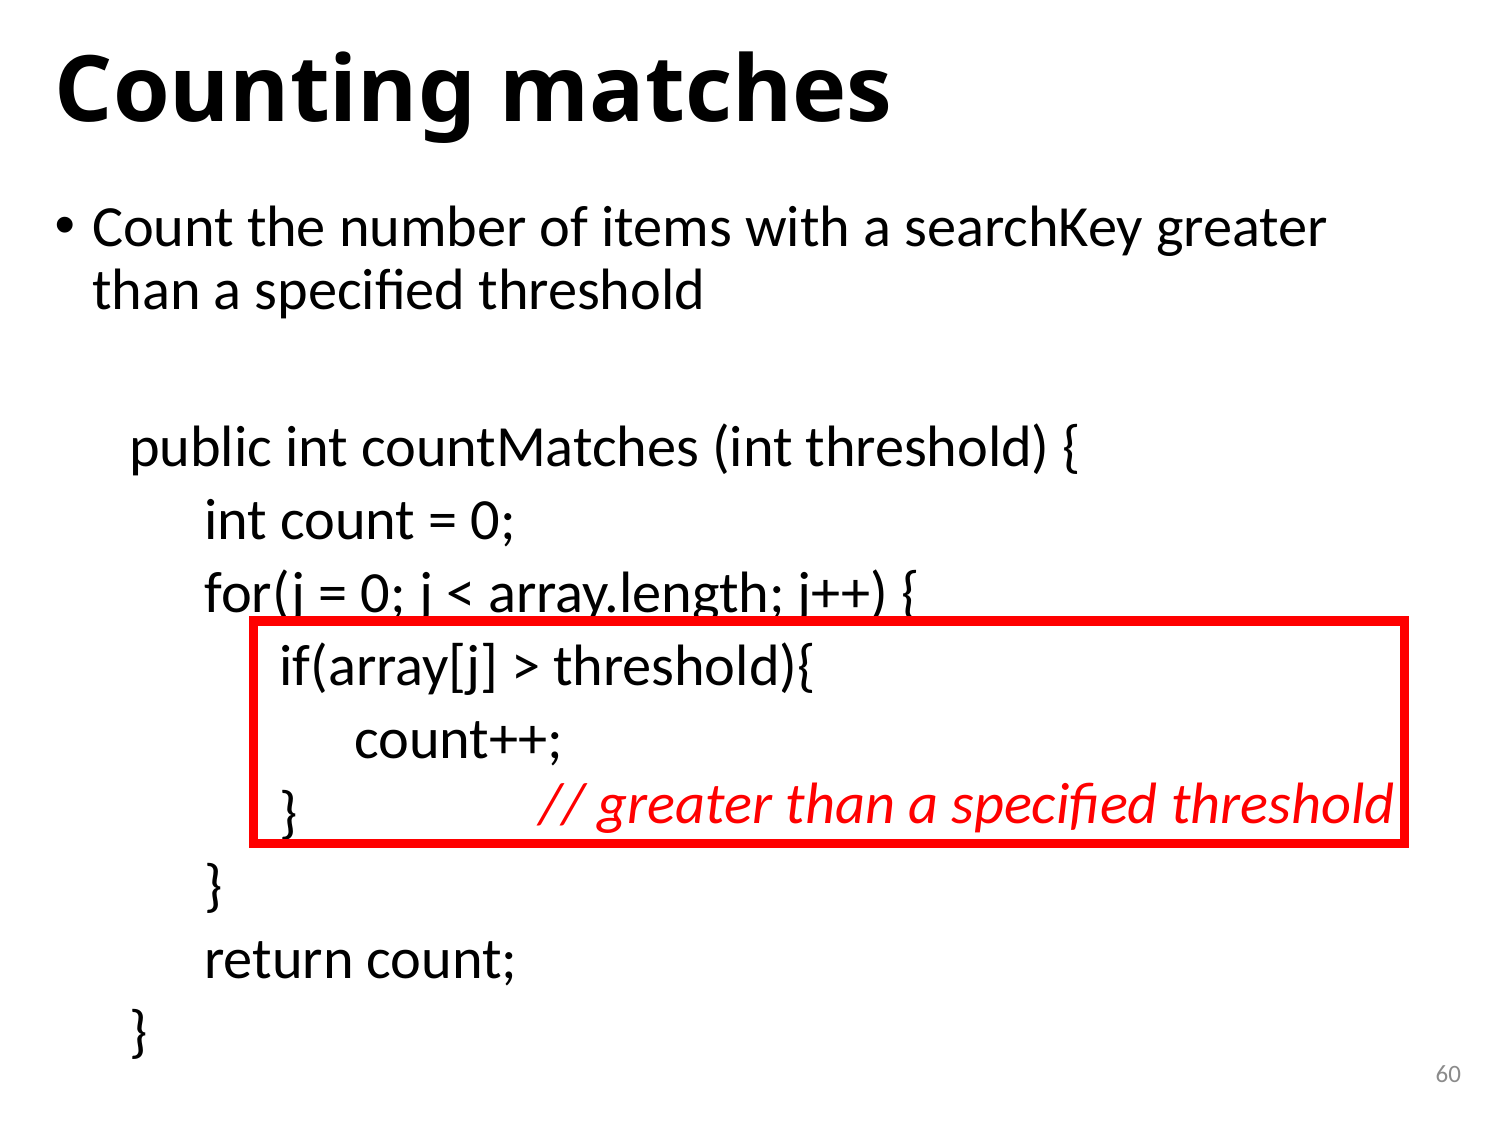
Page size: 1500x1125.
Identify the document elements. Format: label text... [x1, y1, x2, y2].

title Counting matches [39, 22, 1461, 161]
list Count the number of items with a searchKey greater than a specified threshold public int countMatches (int threshold) { int count = 0; for(j = 0; j < array.length; j++) { if(array[j] > threshold){ count++; } } return count; } [39, 188, 1461, 1085]
text_box [252, 620, 1405, 845]
text_box // greater than a specified threshold [524, 757, 1433, 843]
slide_number 60 [1138, 1042, 1477, 1103]
